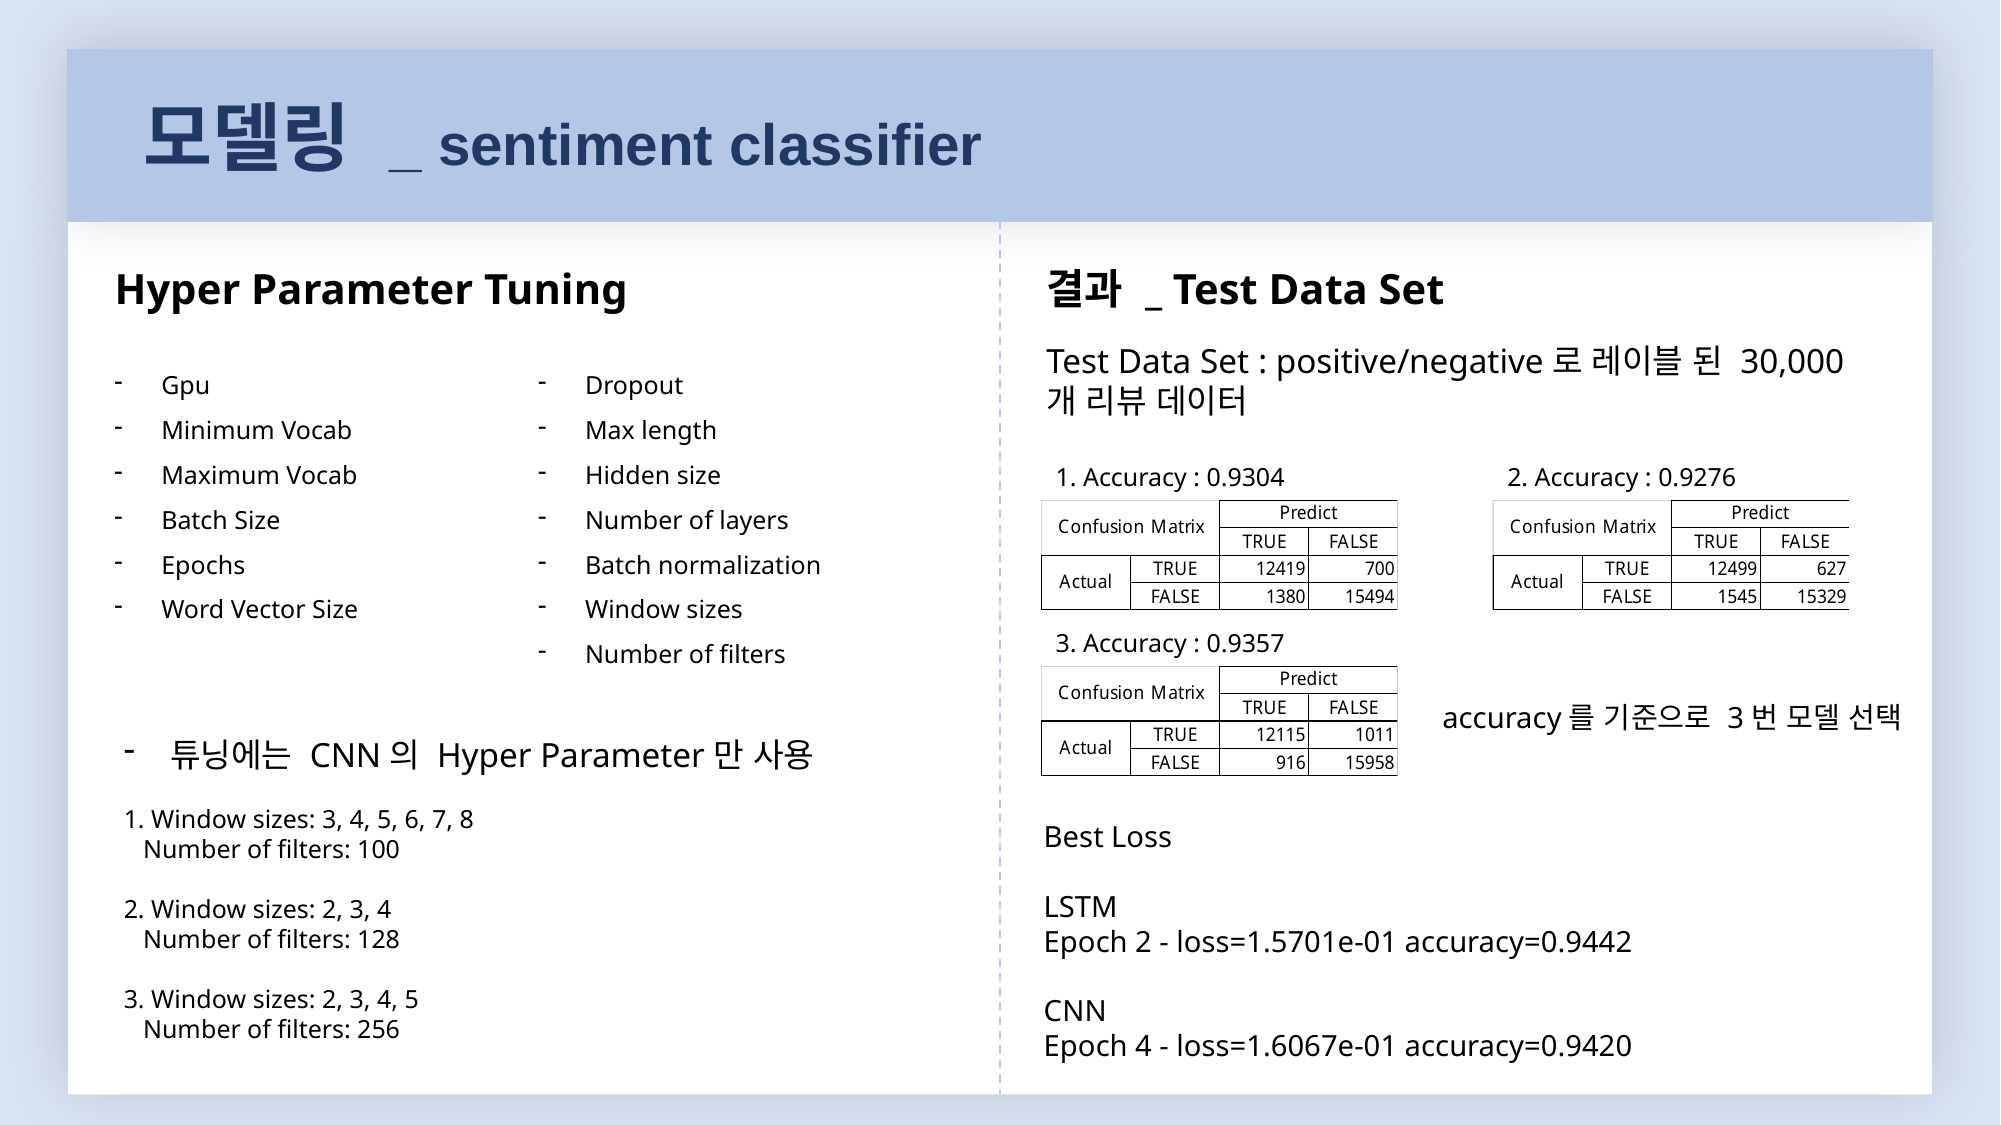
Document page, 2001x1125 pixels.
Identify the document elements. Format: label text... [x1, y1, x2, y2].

picture [1492, 499, 1851, 611]
picture [1040, 499, 1399, 611]
text_box Gpu Minimum Vocab Maximum Vocab Batch Size Epochs Word Vector Size [99, 347, 950, 632]
text_box 모델링 _ sentiment classifier [128, 83, 1769, 188]
text_box 1. Accuracy : 0.9304 [1040, 454, 1428, 499]
text_box [67, 49, 1933, 222]
text_box Dropout Max length Hidden size Number of layers Batch normalization Window sizes Number of filters [523, 347, 964, 677]
text_box 튜닝에는 CNN의 Hyper Parameter만 사용 1. Window sizes: 3, 4, 5, 6, 7, 8 Number of filters: 100 2. Window sizes: 2, 3, 4 Number of filters: 128 3. Window sizes: 2, 3, 4, 5 Number of filters: 256 [108, 726, 960, 1051]
text_box 2. Accuracy : 0.9276 [1492, 454, 1880, 499]
text_box accuracy를 기준으로 3번 모델 선택 [1427, 691, 2000, 742]
text_box 결과 _ Test Data Set [1031, 255, 1882, 320]
text_box Hyper Parameter Tuning [99, 255, 950, 320]
picture [1040, 665, 1399, 777]
text_box 3. Accuracy : 0.9357 [1040, 620, 1428, 665]
text_box Best Loss LSTM Epoch 2 - loss=1.5701e-01 accuracy=0.9442 CNN Epoch 4 - loss=1.6067e-01 accuracy=0.9420 [1029, 810, 1880, 1071]
text_box Test Data Set : positive/negative로 레이블 된 30,000개 리뷰 데이터 [1031, 333, 1882, 428]
text_box [1001, 229, 1933, 1095]
text_box [67, 228, 999, 1095]
